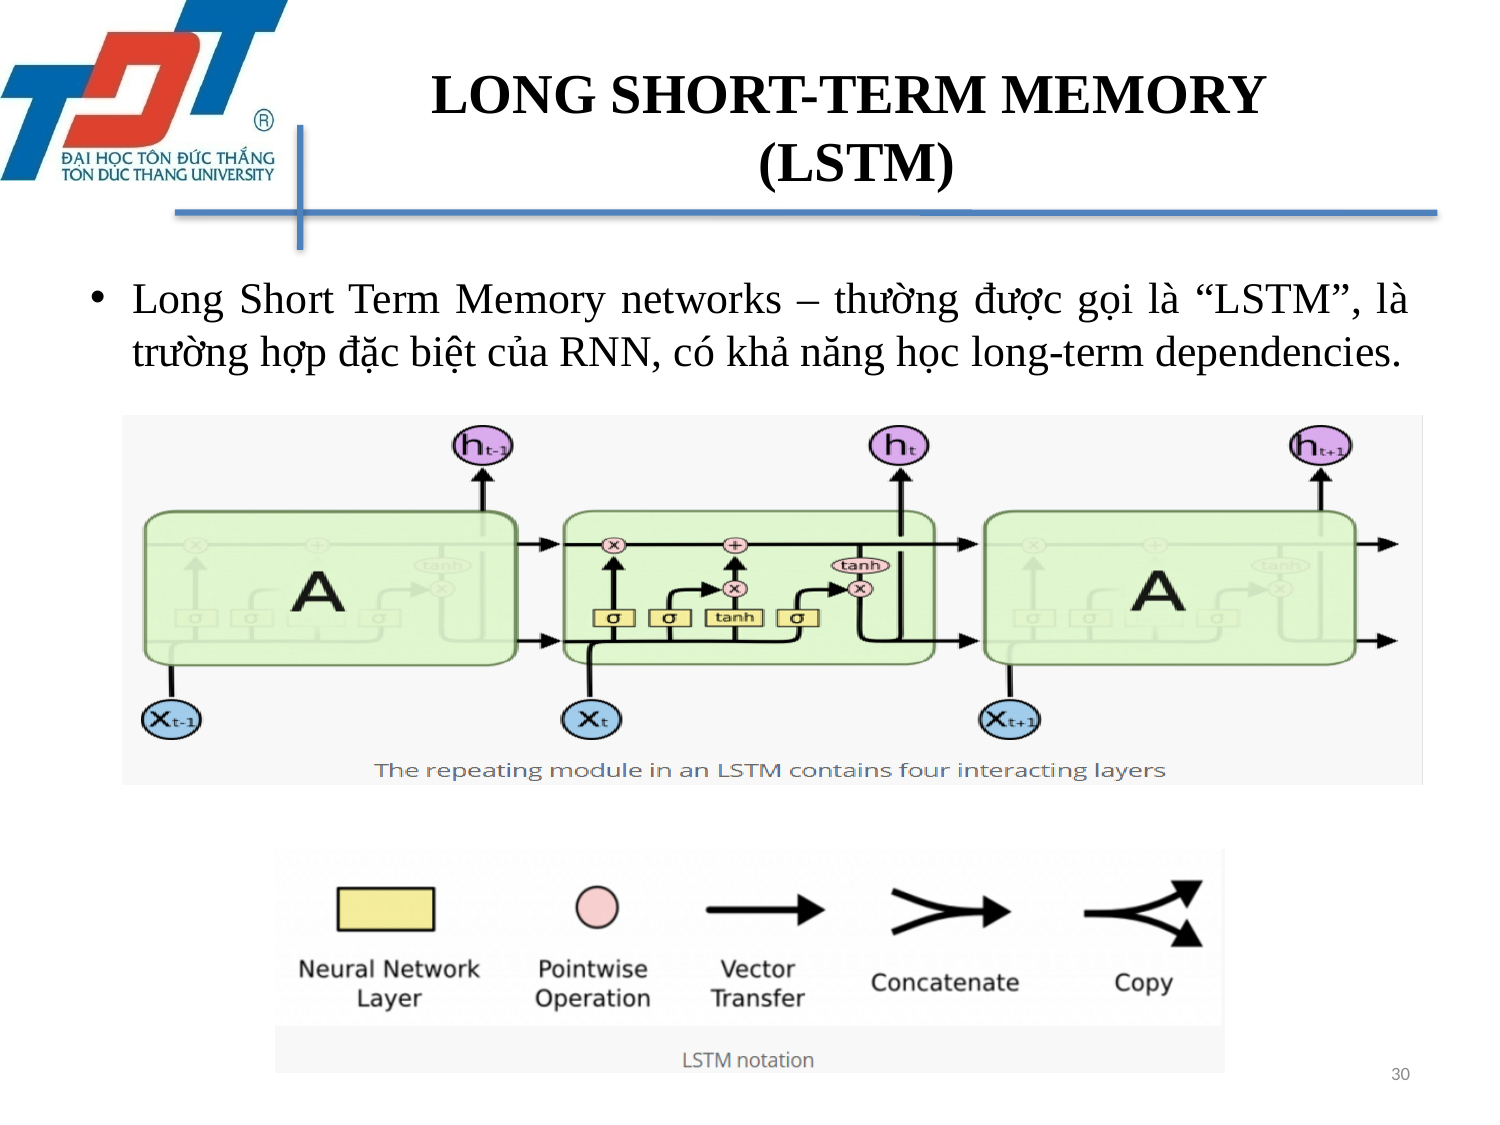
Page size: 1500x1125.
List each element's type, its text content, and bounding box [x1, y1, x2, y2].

picture [122, 415, 1426, 786]
picture [0, 0, 288, 181]
list Long Short Term Memory networks – thường được gọi là “LSTM”, là trường hợp đặc biệt của RNN, có khả năng học long-term dependencies. [75, 262, 1425, 1083]
slide_number 30 [1074, 1042, 1425, 1103]
picture [274, 848, 1226, 1073]
title LONG SHORT-TERM MEMORY (LSTM) [174, 31, 1500, 219]
